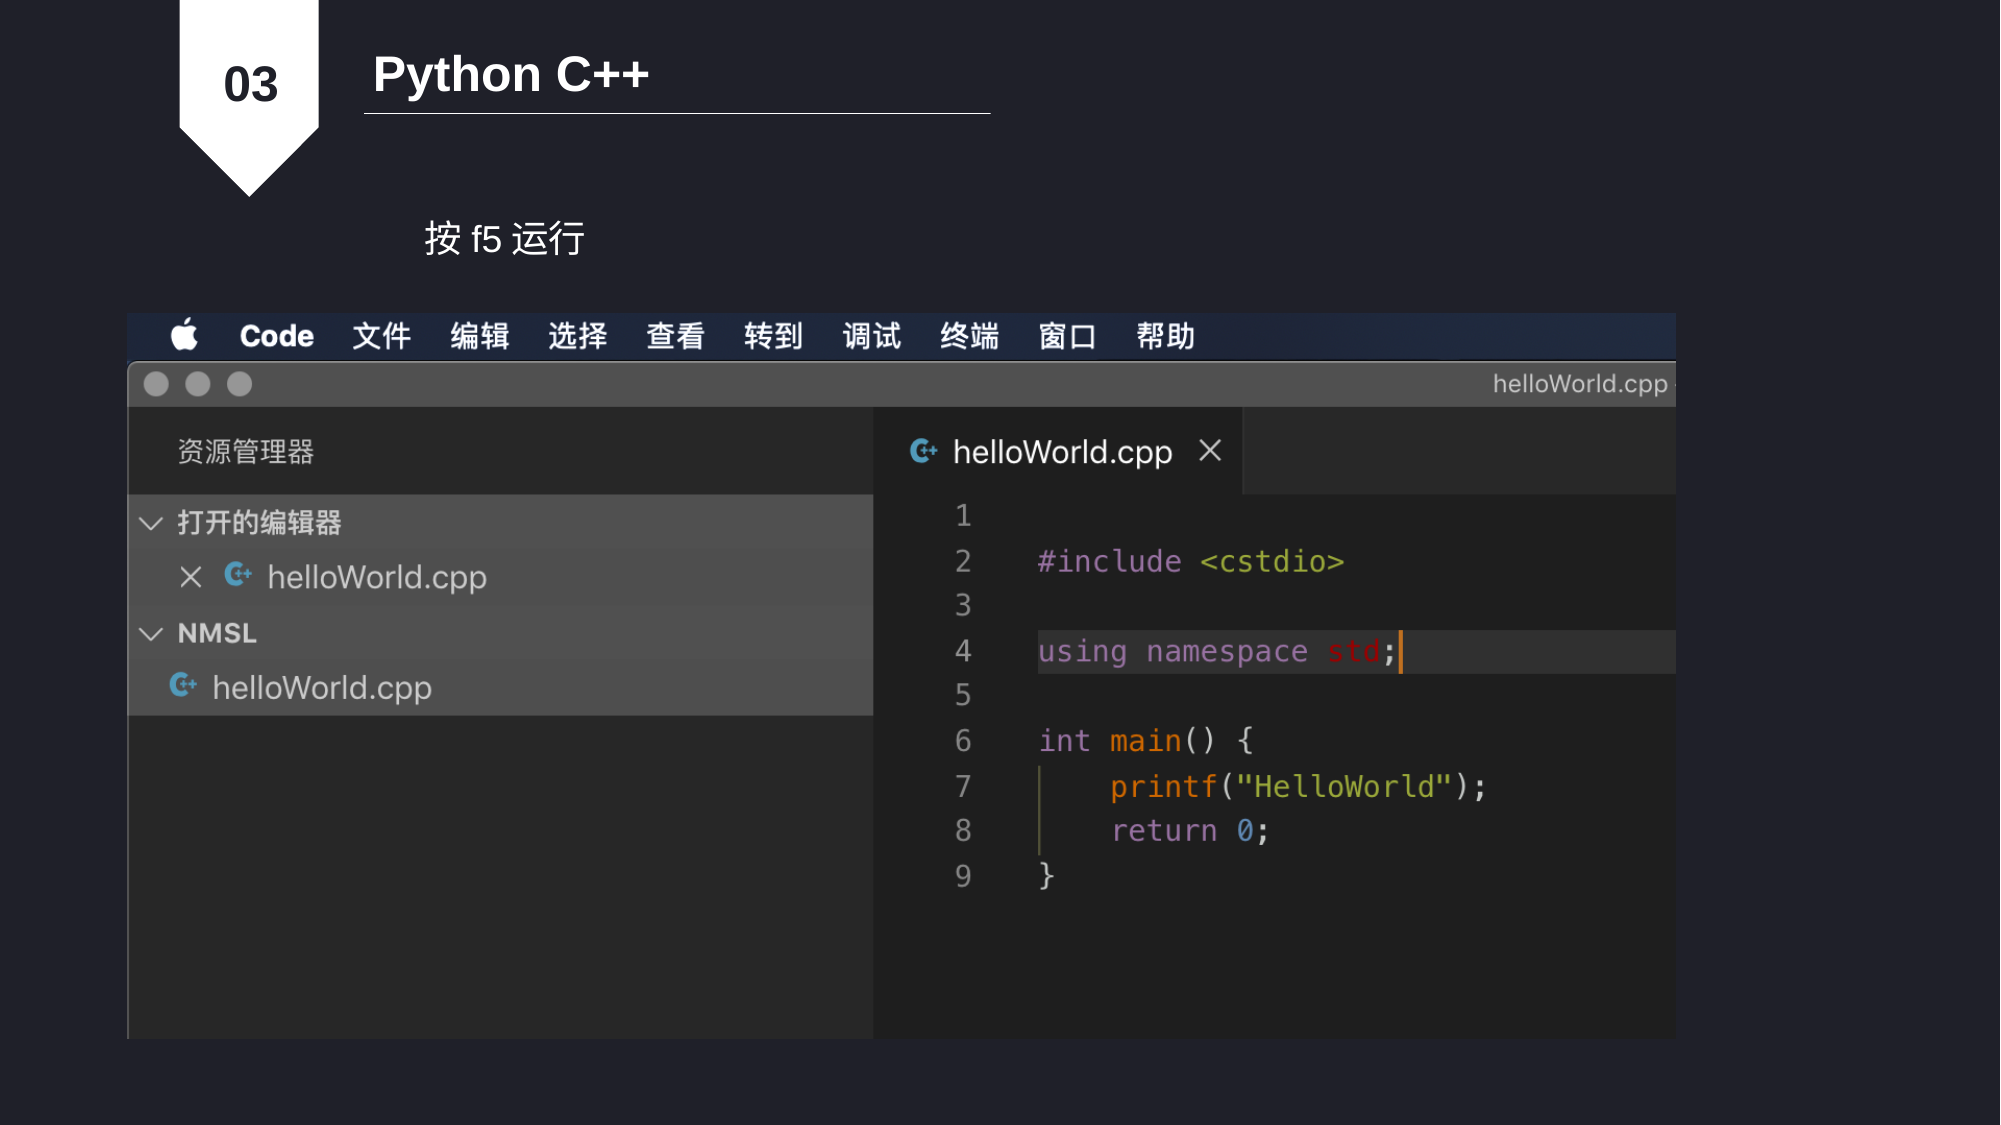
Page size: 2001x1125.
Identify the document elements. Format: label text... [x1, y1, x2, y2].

list 03 [208, 50, 309, 120]
list Python C++ [358, 40, 984, 104]
text_box 按f5运行 [410, 207, 602, 268]
picture [127, 313, 1676, 1039]
